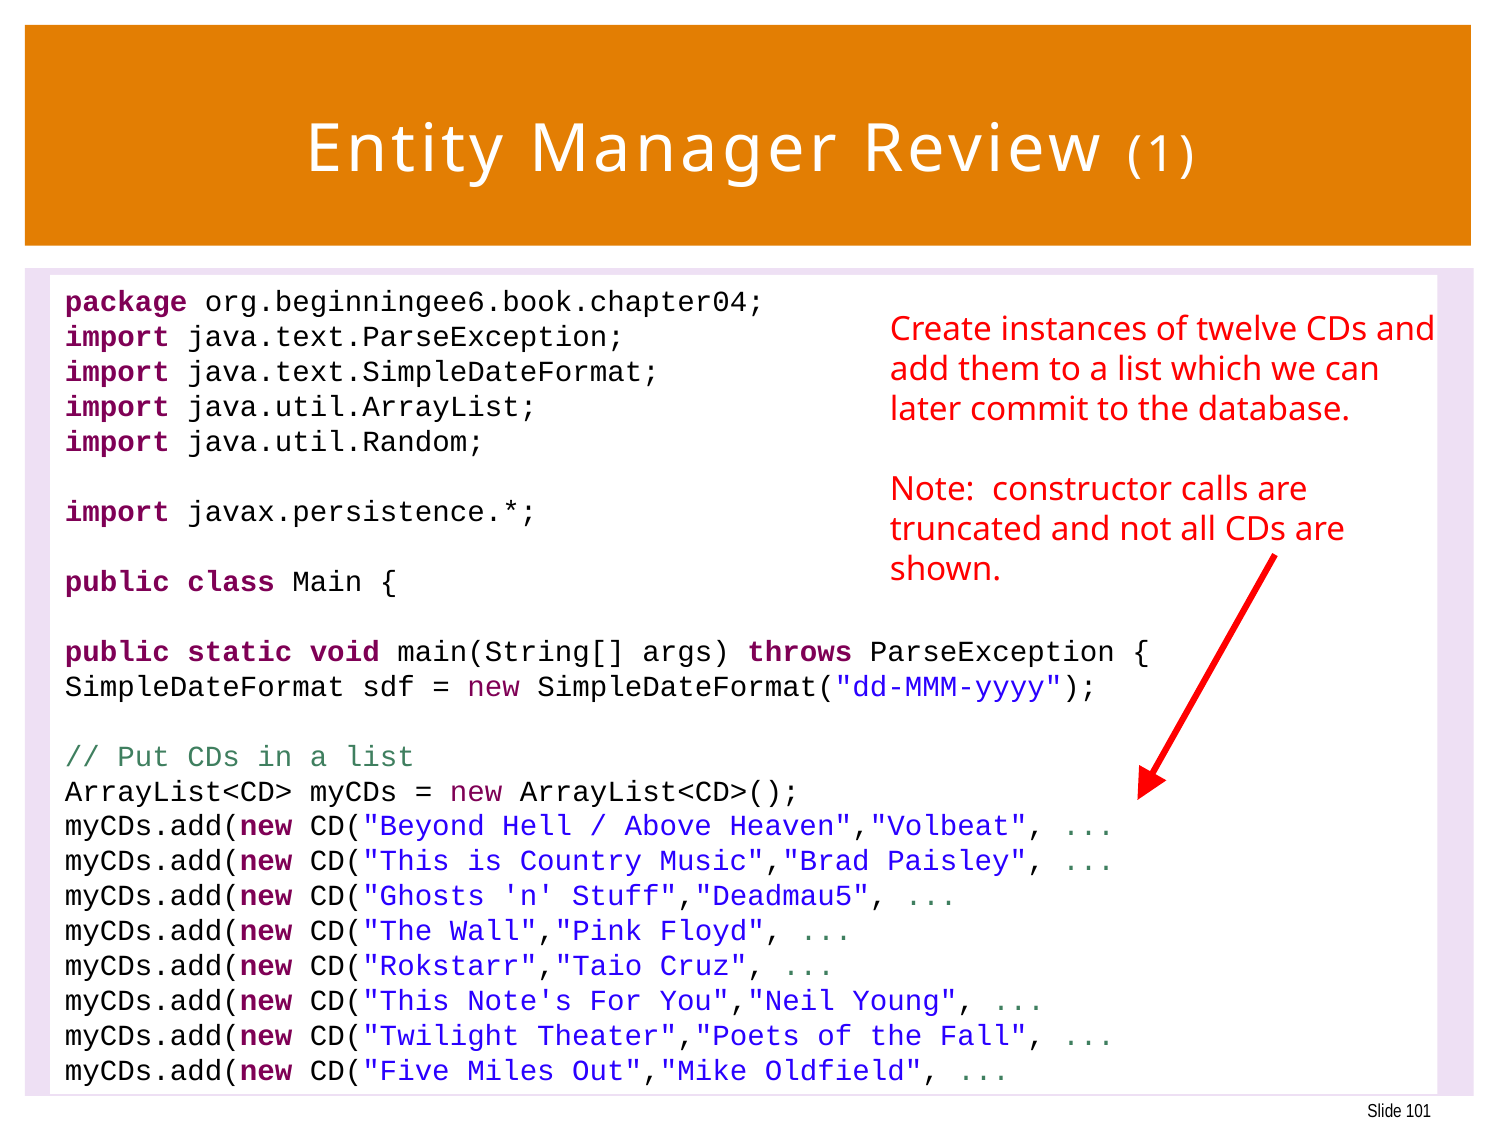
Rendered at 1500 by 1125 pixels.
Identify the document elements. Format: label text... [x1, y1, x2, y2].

text_box package org.beginningee6.book.chapter04; import java.text.ParseException; import java.text.SimpleDateFormat; import java.util.ArrayList; import java.util.Random; import javax.persistence.*; public class Main { public static void main(String[] args) throws ParseException { SimpleDateFormat sdf = new SimpleDateFormat("dd-MMM-yyyy"); // Put CDs in a list ArrayList<CD> myCDs = new ArrayList<CD>(); myCDs.add(new CD("Beyond Hell / Above Heaven","Volbeat", ... myCDs.add(new CD("This is Country Music","Brad Paisley", ... myCDs.add(new CD("Ghosts 'n' Stuff","Deadmau5", ... myCDs.add(new CD("The Wall","Pink Floyd", ... myCDs.add(new CD("Rokstarr","Taio Cruz", ... myCDs.add(new CD("This Note's For You","Neil Young", ... myCDs.add(new CD("Twilight Theater","Poets of the Fall", ... myCDs.add(new CD("Five Miles Out","Mike Oldfield", ... [50, 274, 1438, 1094]
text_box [1137, 554, 1276, 801]
text_box Create instances of twelve CDs and add them to a list which we can later commit to the database. Note: constructor calls are truncated and not all CDs are shown. [874, 299, 1463, 595]
title Entity Manager Review (1) [62, 58, 1438, 232]
slide_number 101 [1438, 1041, 1448, 1089]
